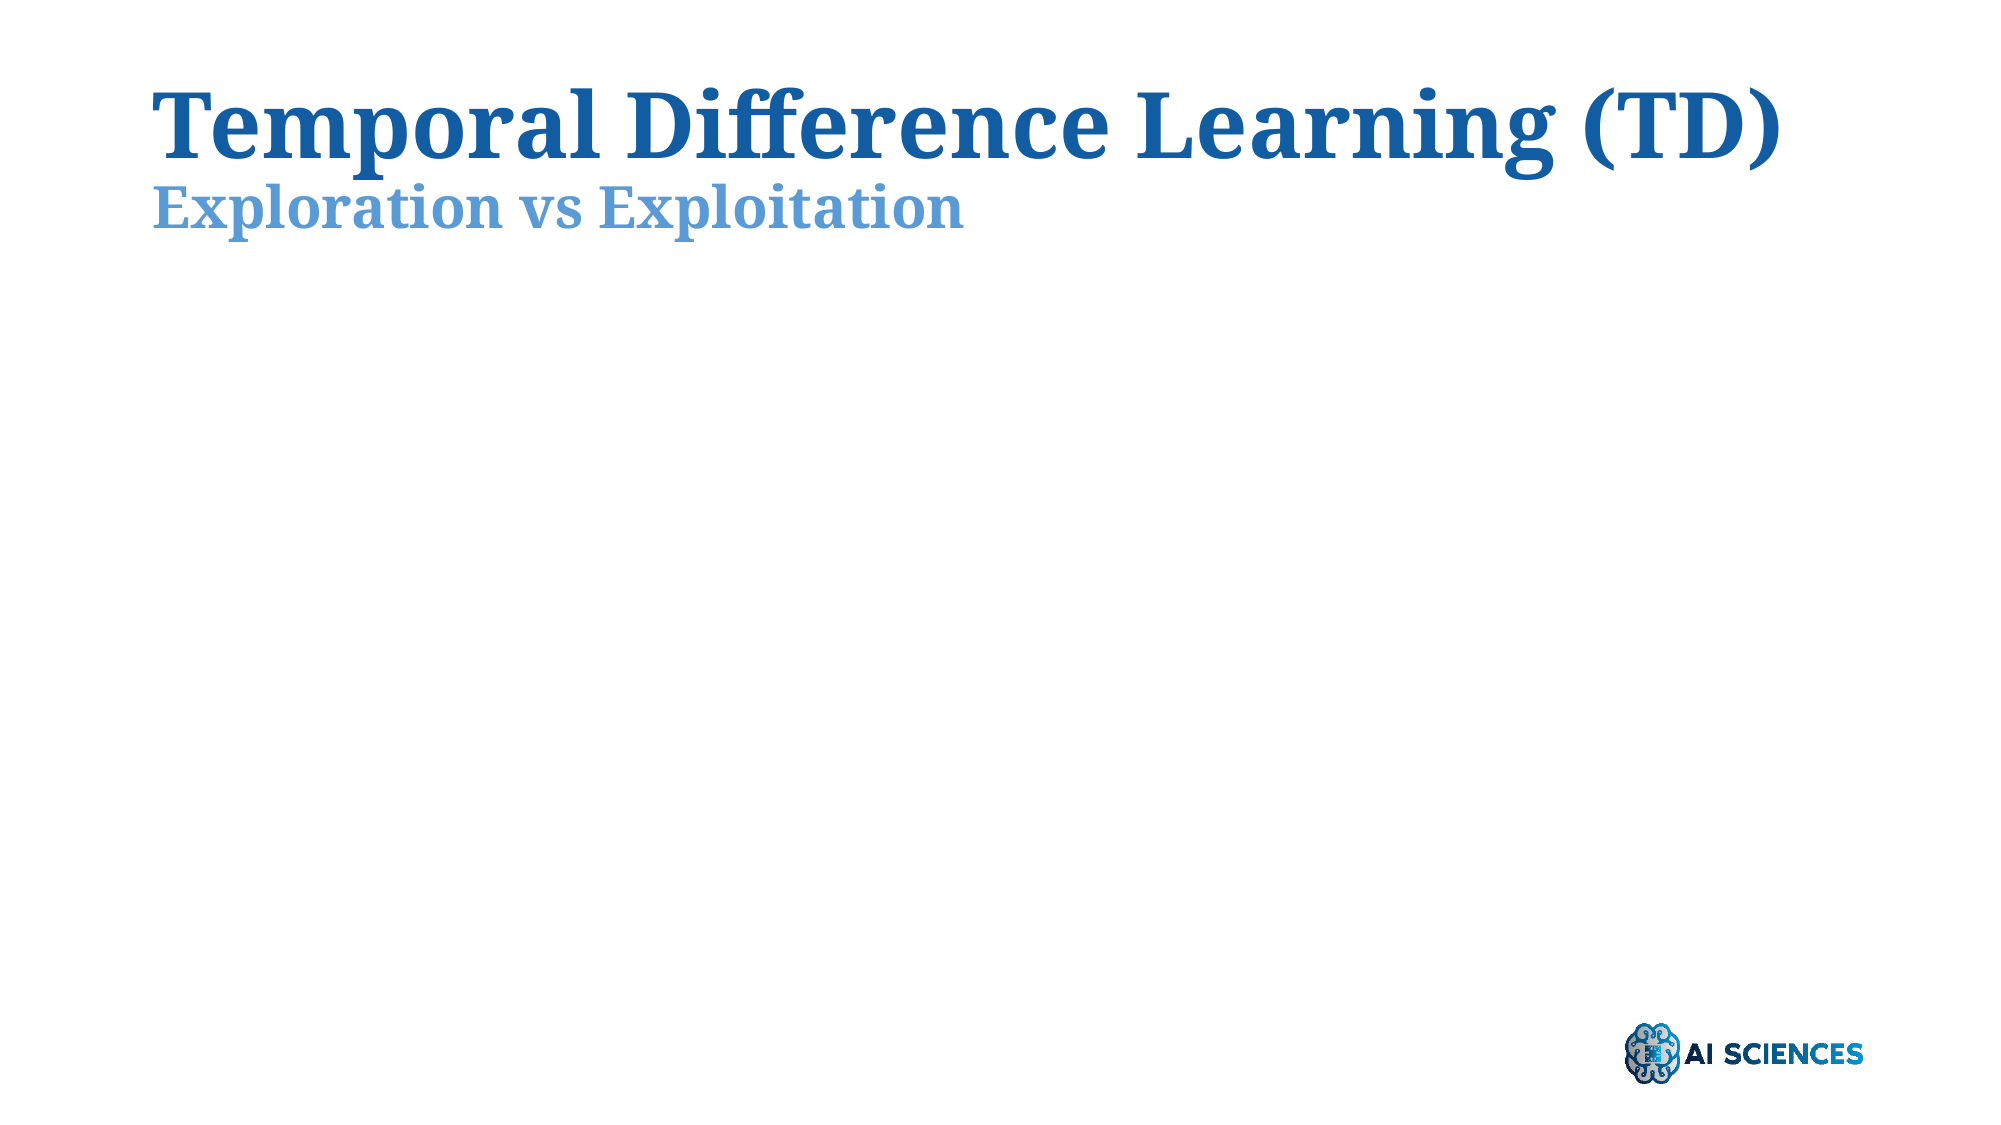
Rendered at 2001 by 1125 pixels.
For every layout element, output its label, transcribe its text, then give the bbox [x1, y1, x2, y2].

picture [1625, 1023, 1863, 1084]
picture [1669, 1060, 1676, 1070]
picture [1657, 1027, 1667, 1038]
title Temporal Difference Learning (TD) Exploration vs Exploitation [137, 51, 1863, 269]
picture [1854, 1048, 1863, 1053]
